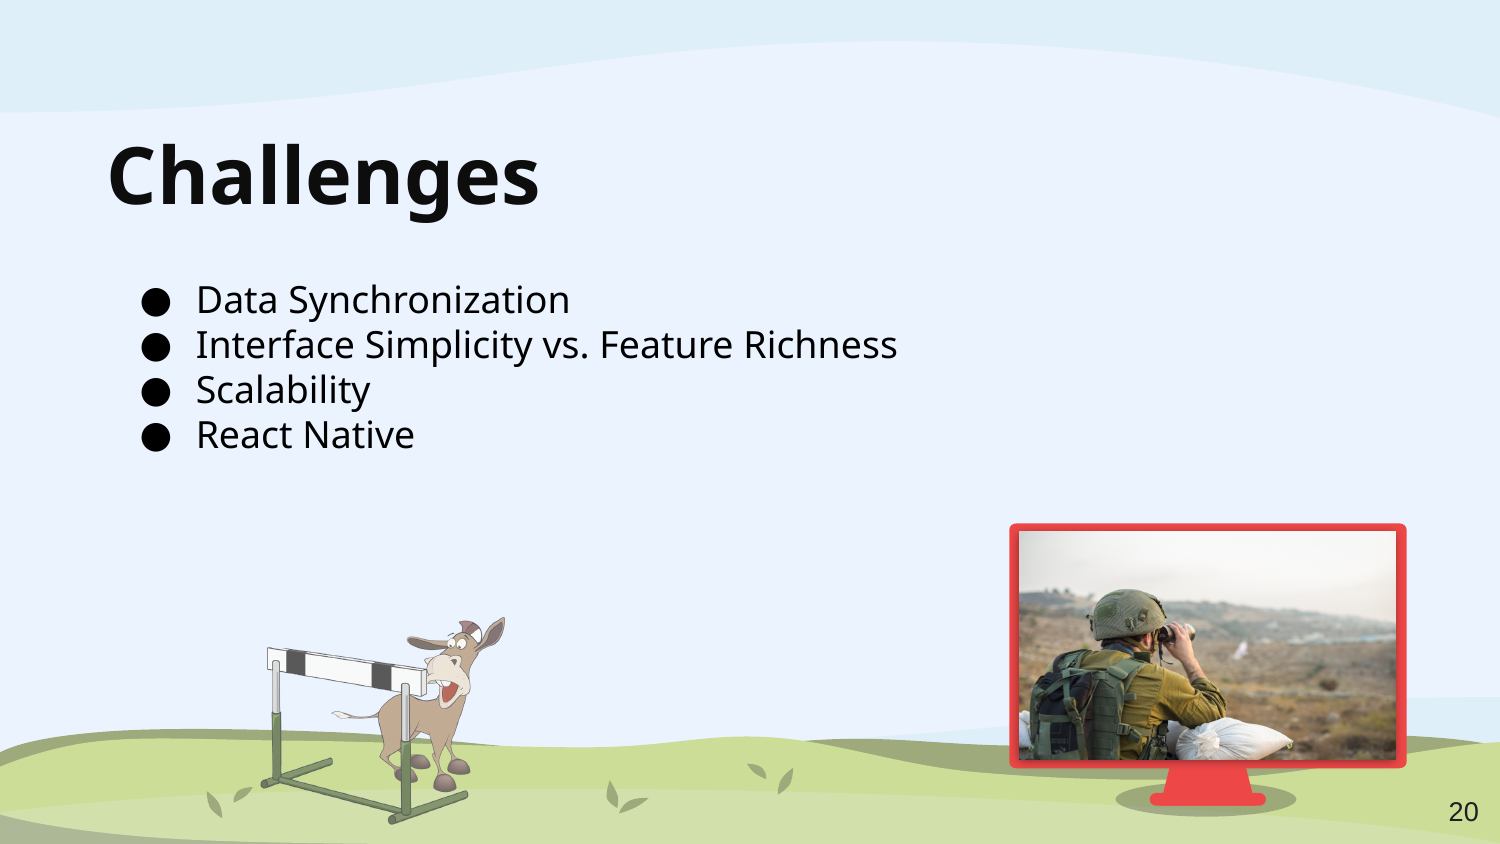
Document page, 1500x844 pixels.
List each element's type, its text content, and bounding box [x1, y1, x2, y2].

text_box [606, 779, 649, 814]
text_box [746, 763, 794, 796]
picture [242, 611, 509, 829]
picture [1019, 531, 1396, 760]
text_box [1009, 523, 1407, 807]
text_box Challenges [91, 77, 579, 281]
text_box Data Synchronization Interface Simplicity vs. Feature Richness Scalability React Native [105, 268, 965, 464]
slide_number ‹#› [1403, 779, 1494, 844]
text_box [206, 786, 237, 819]
text_box [0, 0, 1500, 844]
